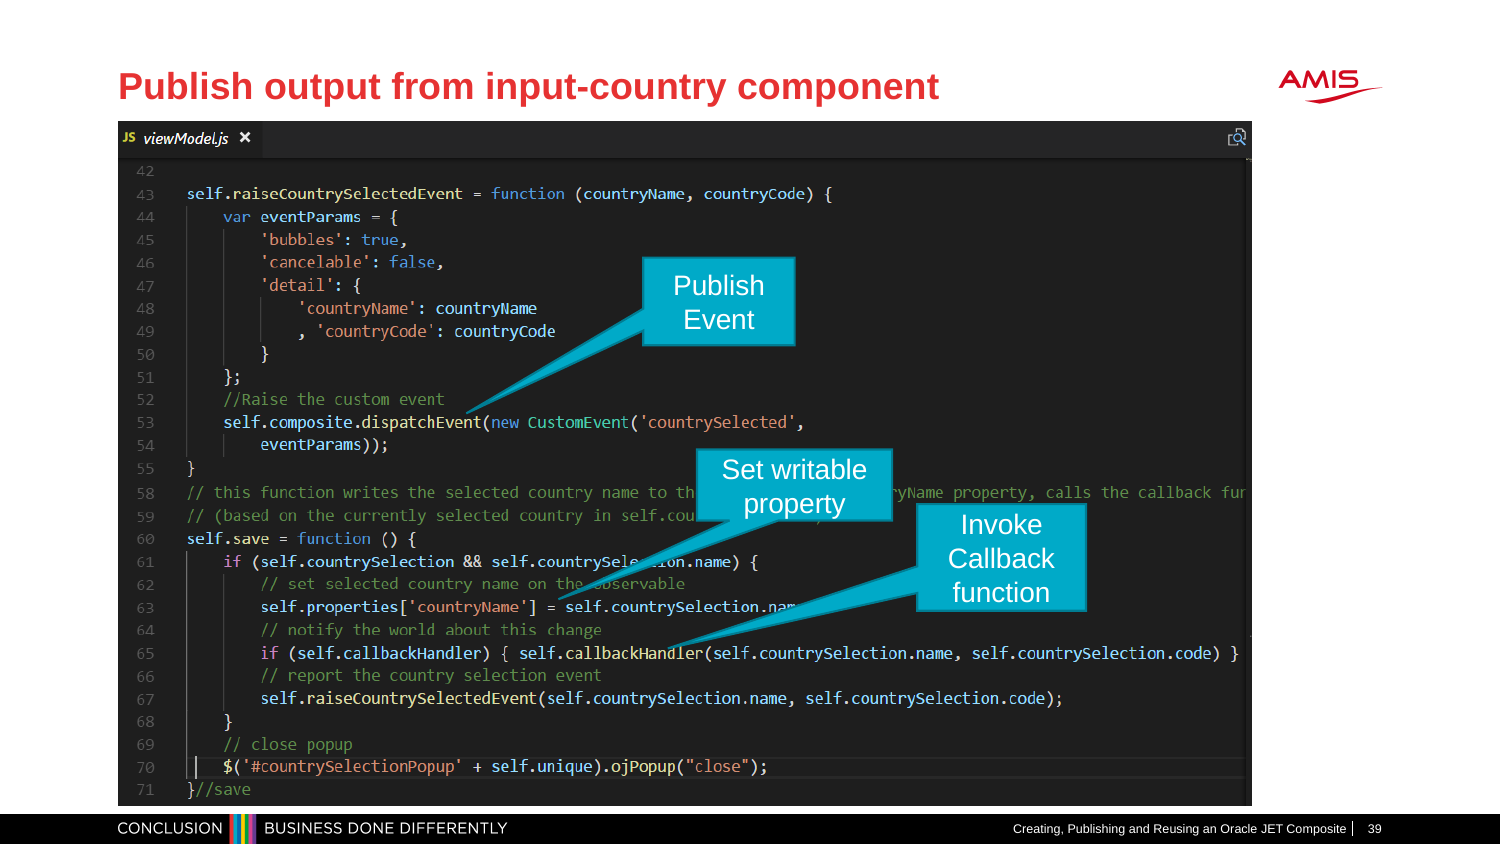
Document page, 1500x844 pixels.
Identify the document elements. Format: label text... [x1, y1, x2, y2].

footer Creating, Publishing and Reusing an Oracle JET Composite [814, 820, 1347, 839]
slide_number 39 [1358, 820, 1382, 839]
picture [0, 814, 236, 844]
picture [239, 814, 1500, 844]
picture [118, 121, 1252, 806]
picture [1205, 58, 1388, 106]
title Publish output from input-country component [118, 47, 1205, 121]
